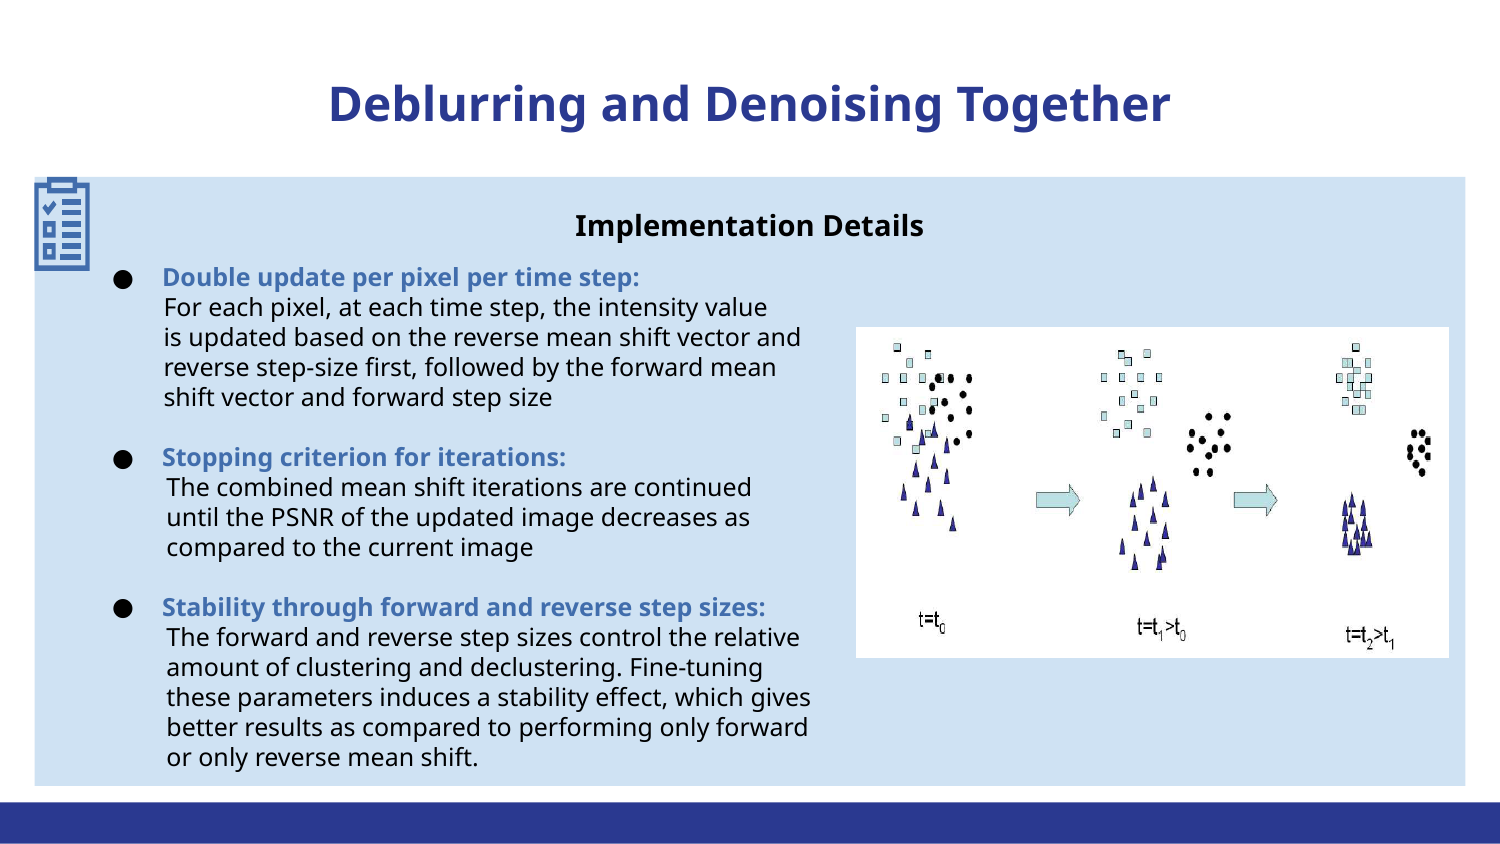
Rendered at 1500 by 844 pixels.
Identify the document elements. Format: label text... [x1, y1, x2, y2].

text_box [34, 176, 90, 272]
text_box Implementation Details Double update per pixel per time step: For each pixel, at each time step, the intensity value is updated based on the reverse mean shift vector and reverse step-size first, followed by the forward mean shift vector and forward step size Stopping criterion for iterations: The combined mean shift iterations are continued until the PSNR of the updated image decreases as compared to the current image Stability through forward and reverse step sizes: The forward and reverse step sizes control the relative amount of clustering and declustering. Fine-tuning these parameters induces a stability effect, which gives better results as compared to performing only forward or only reverse mean shift. [34, 176, 1466, 786]
picture [856, 326, 1450, 658]
title Deblurring and Denoising Together [51, 58, 1449, 158]
